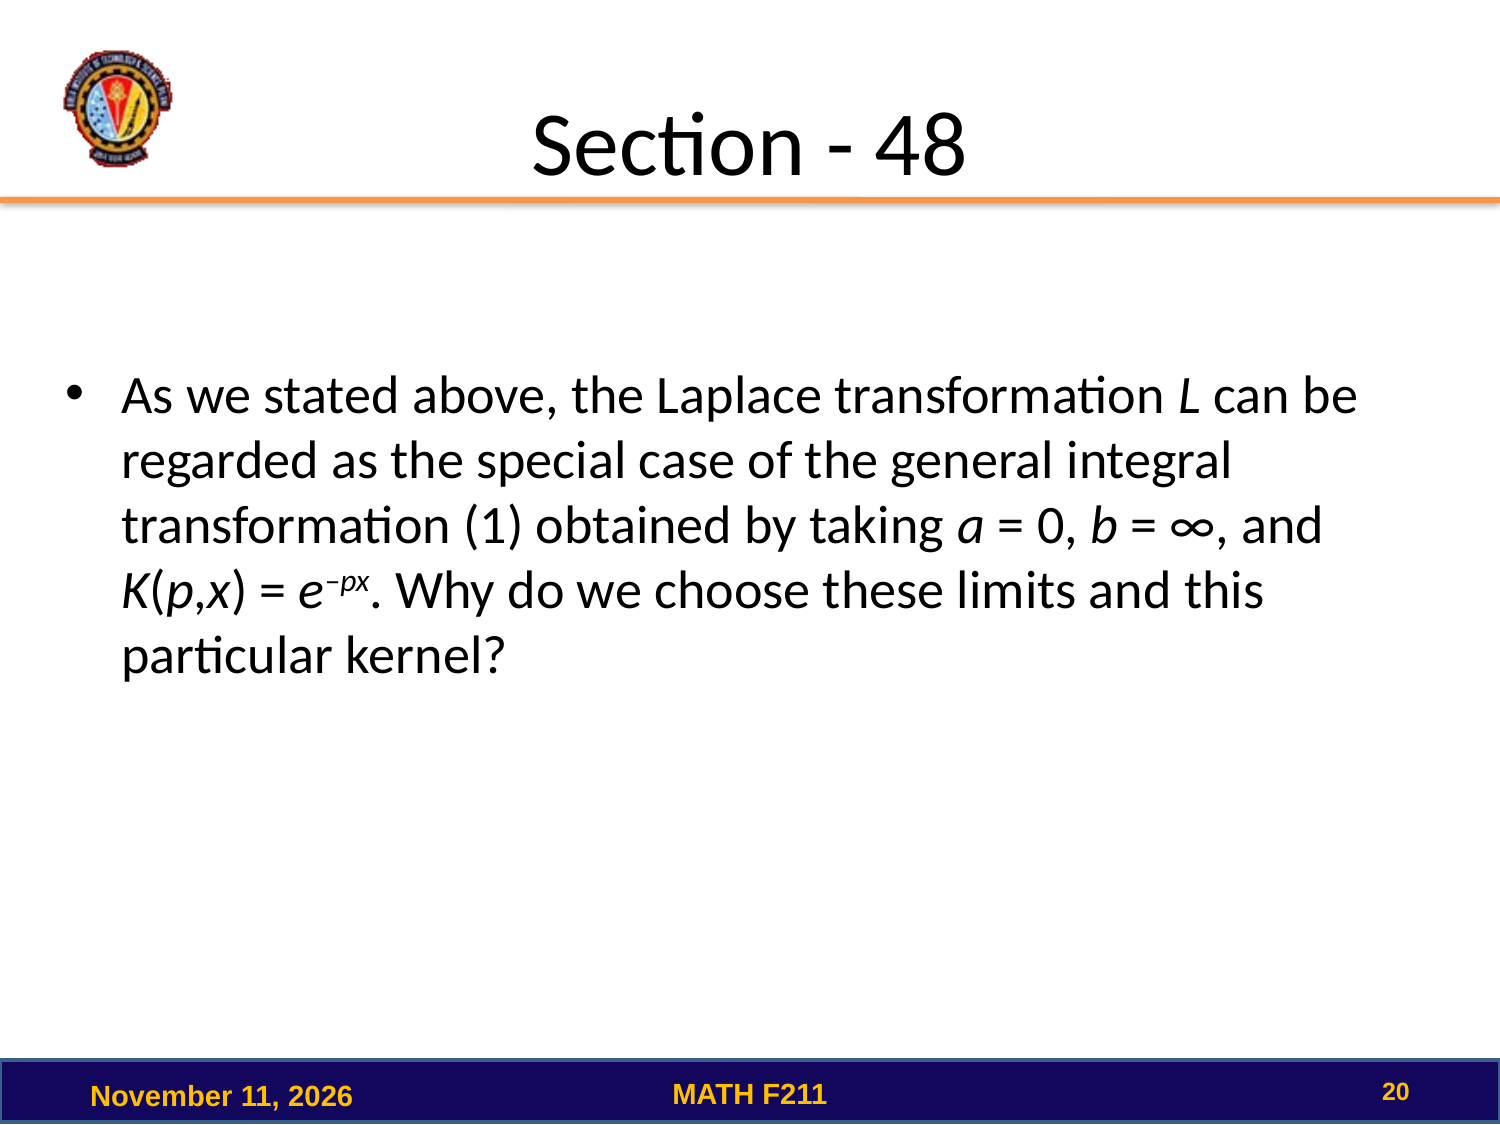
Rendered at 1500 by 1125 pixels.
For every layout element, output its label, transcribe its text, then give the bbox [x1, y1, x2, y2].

footer MATH F211 [512, 1062, 988, 1123]
list As we stated above, the Laplace transformation L can be regarded as the special case of the general integral transformation (1) obtained by taking a = 0, b = ∞, and K(p,x) = e–px. Why do we choose these limits and this particular kernel? [50, 200, 1400, 988]
picture [62, 50, 75, 171]
title Section - 48 [75, 45, 1425, 233]
slide_number 20 [1074, 1060, 1425, 1120]
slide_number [75, 1065, 425, 1125]
